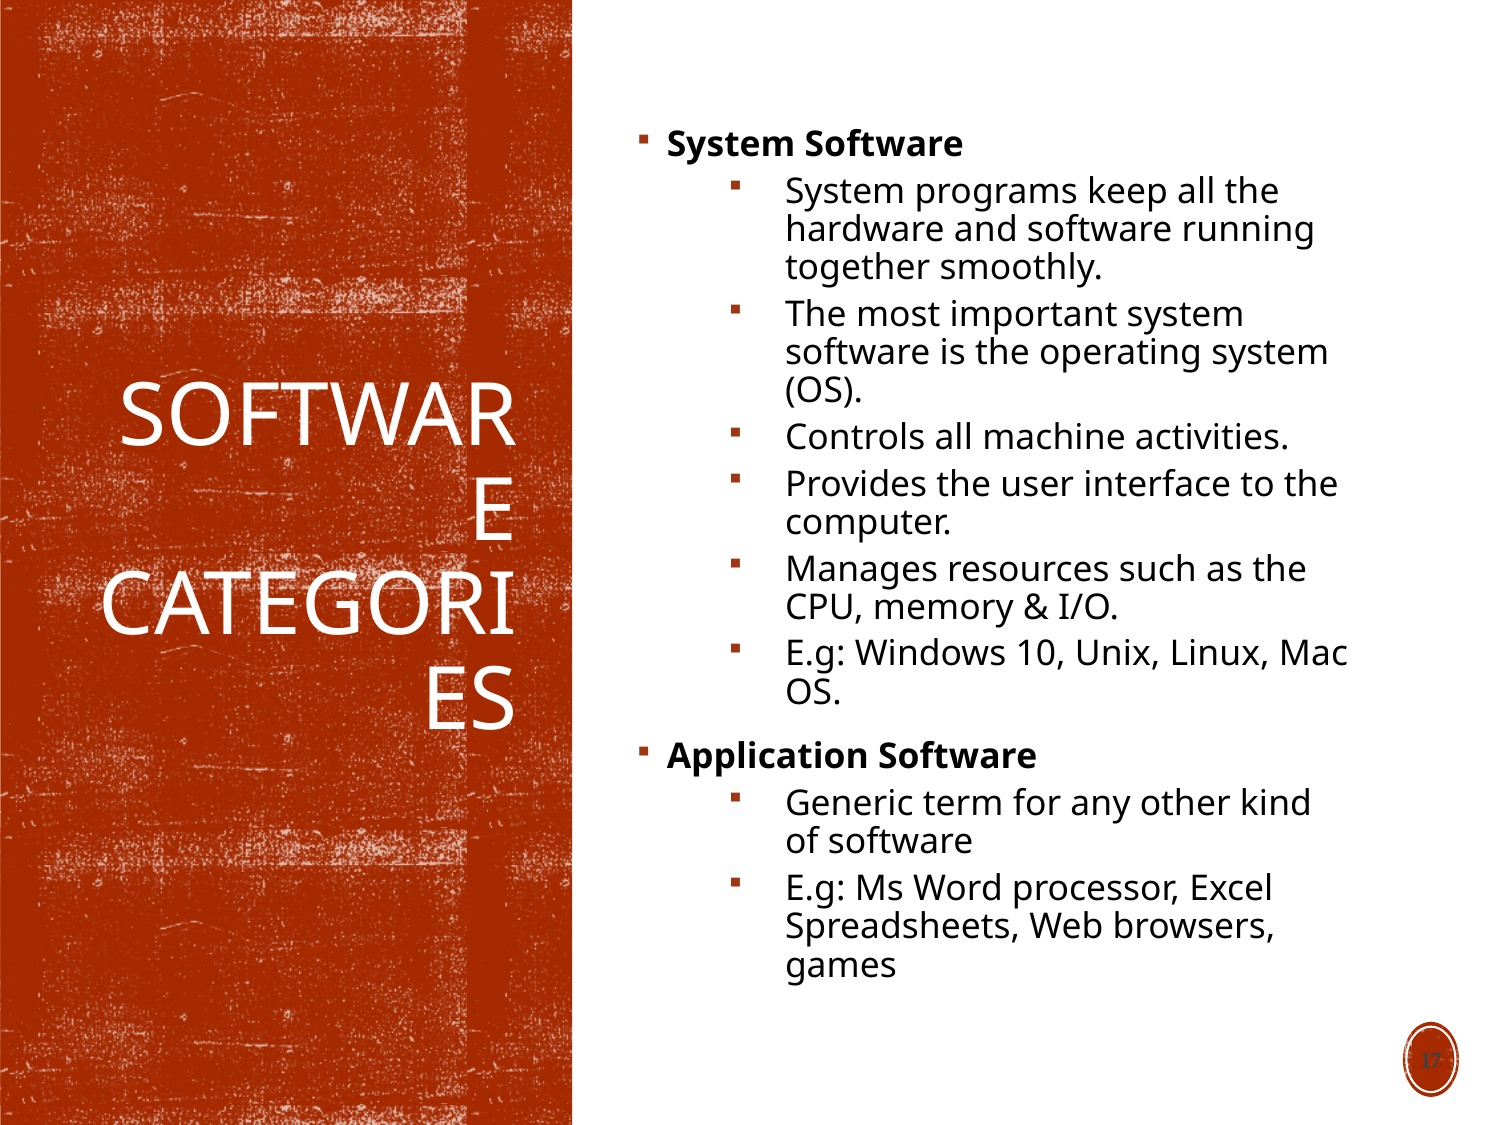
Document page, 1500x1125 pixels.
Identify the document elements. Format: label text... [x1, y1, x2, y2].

text_box [1415, 1021, 1447, 1028]
list System Software System programs keep all the hardware and software running together smoothly. The most important system software is the operating system (OS). Controls all machine activities. Provides the user interface to the computer. Manages resources such as the CPU, memory & I/O. E.g: Windows 10, Unix, Linux, Mac OS. Application Software Generic term for any other kind of software E.g: Ms Word processor, Excel Spreadsheets, Web browsers, games [621, 98, 1370, 1013]
text_box [573, 0, 1500, 1125]
slide_number 17 [1391, 1028, 1471, 1089]
text_box [1420, 1089, 1442, 1093]
text_box [1413, 1089, 1449, 1097]
title Software Categories [79, 105, 533, 1013]
text_box [0, 0, 573, 1125]
